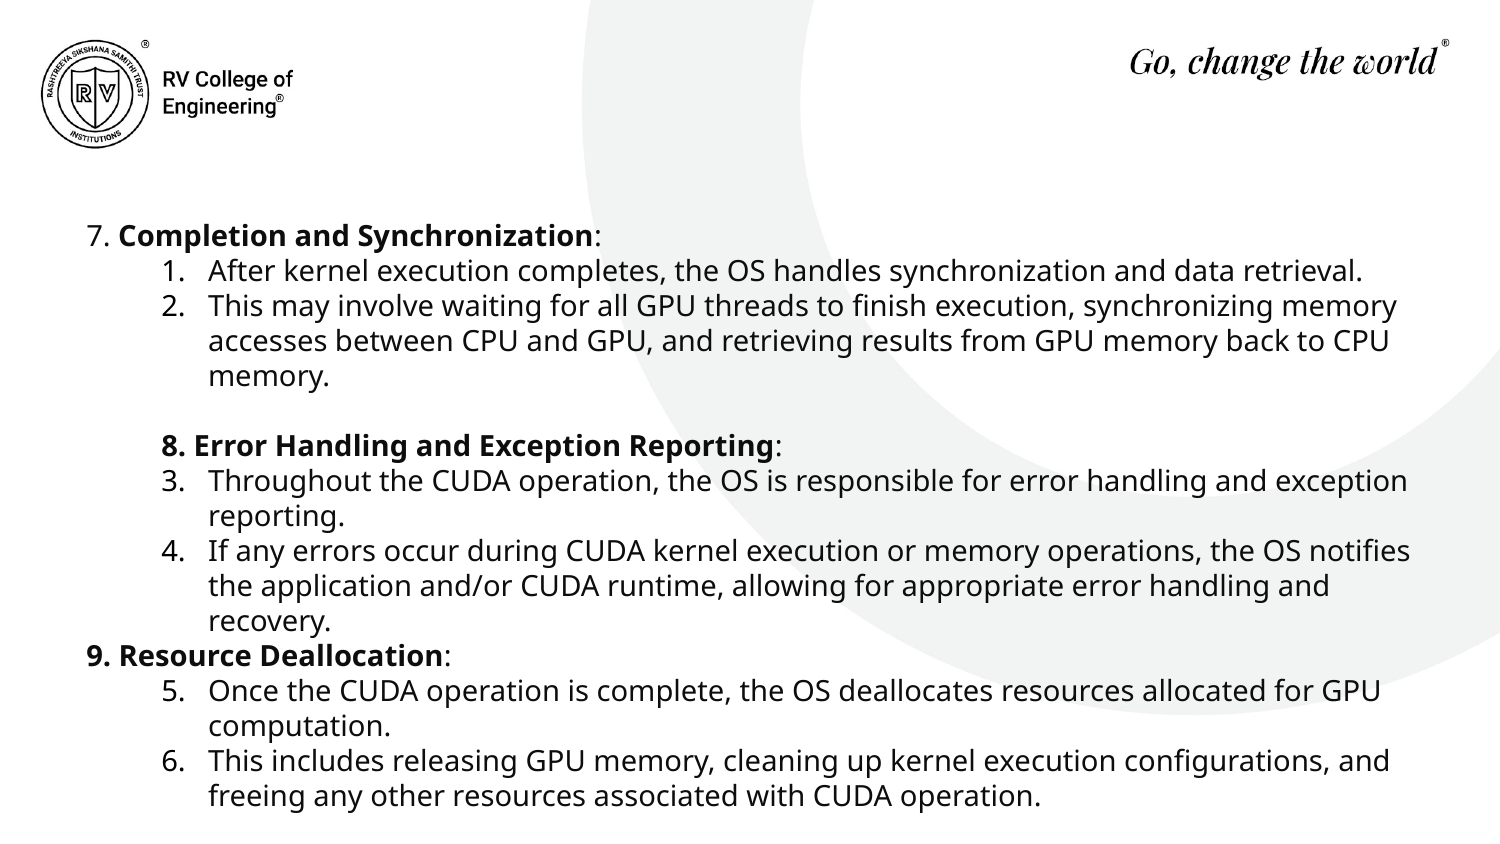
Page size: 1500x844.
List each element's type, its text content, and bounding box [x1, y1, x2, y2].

text_box 7. Completion and Synchronization: After kernel execution completes, the OS handles synchronization and data retrieval. This may involve waiting for all GPU threads to finish execution, synchronizing memory accesses between CPU and GPU, and retrieving results from GPU memory back to CPU memory. 8. Error Handling and Exception Reporting: Throughout the CUDA operation, the OS is responsible for error handling and exception reporting. If any errors occur during CUDA kernel execution or memory operations, the OS notifies the application and/or CUDA runtime, allowing for appropriate error handling and recovery. 9. Resource Deallocation: Once the CUDA operation is complete, the OS deallocates resources allocated for GPU computation. This includes releasing GPU memory, cleaning up kernel execution configurations, and freeing any other resources associated with CUDA operation. [71, 210, 1434, 820]
picture [0, 0, 1500, 844]
list [24, 158, 1482, 817]
